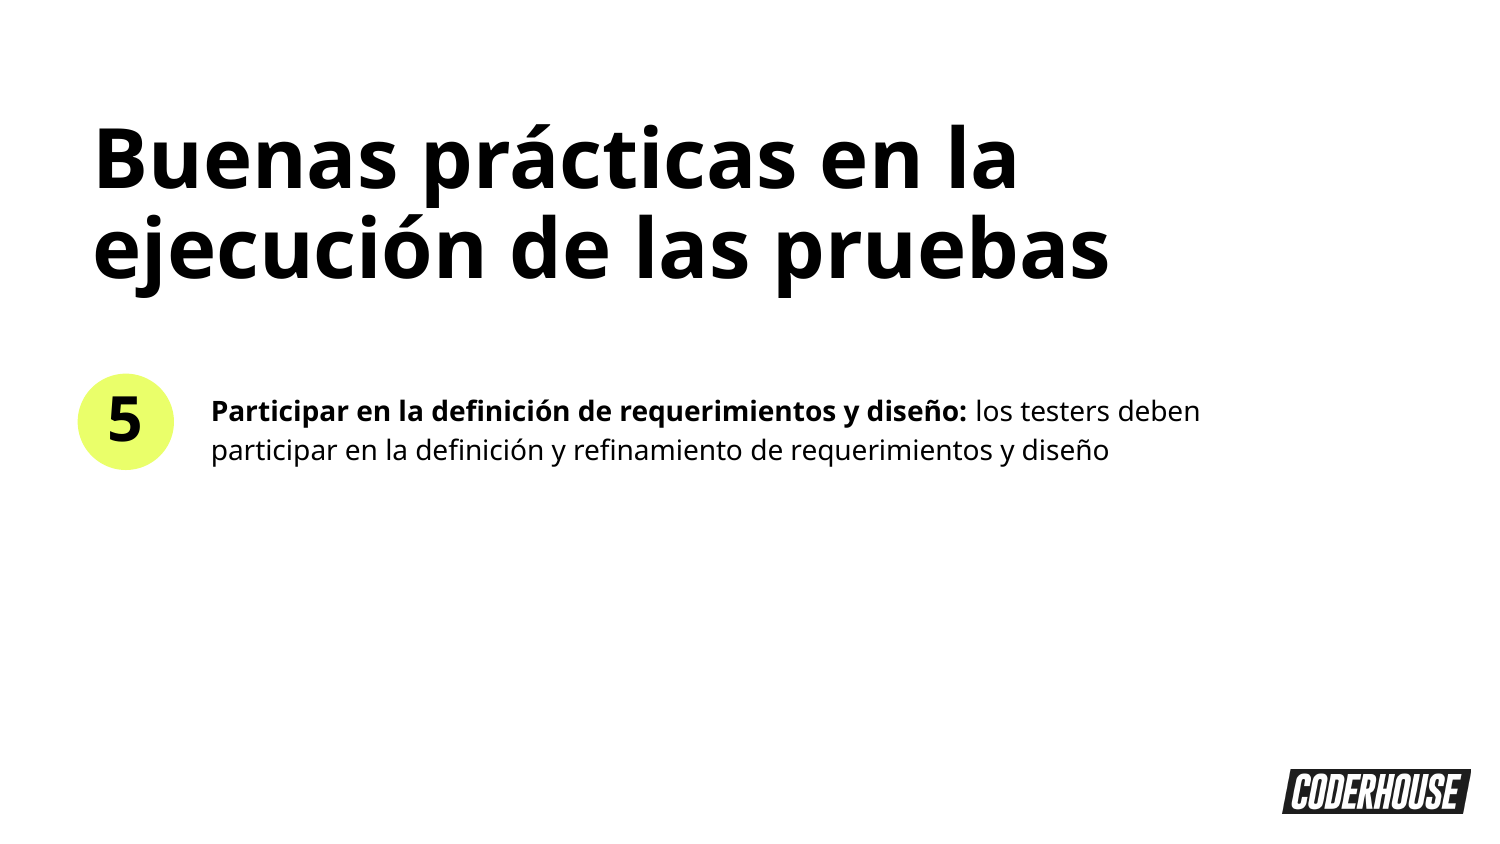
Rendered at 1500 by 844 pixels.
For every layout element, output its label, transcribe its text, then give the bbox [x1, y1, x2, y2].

text_box 5 [91, 372, 160, 470]
picture [1281, 769, 1471, 814]
text_box Buenas prácticas en la ejecución de las pruebas [77, 101, 1414, 312]
text_box [77, 388, 91, 456]
text_box Participar en la definición de requerimientos y diseño: los testers deben participar en la definición y refinamiento de requerimientos y diseño [195, 373, 1295, 482]
text_box [160, 387, 174, 456]
